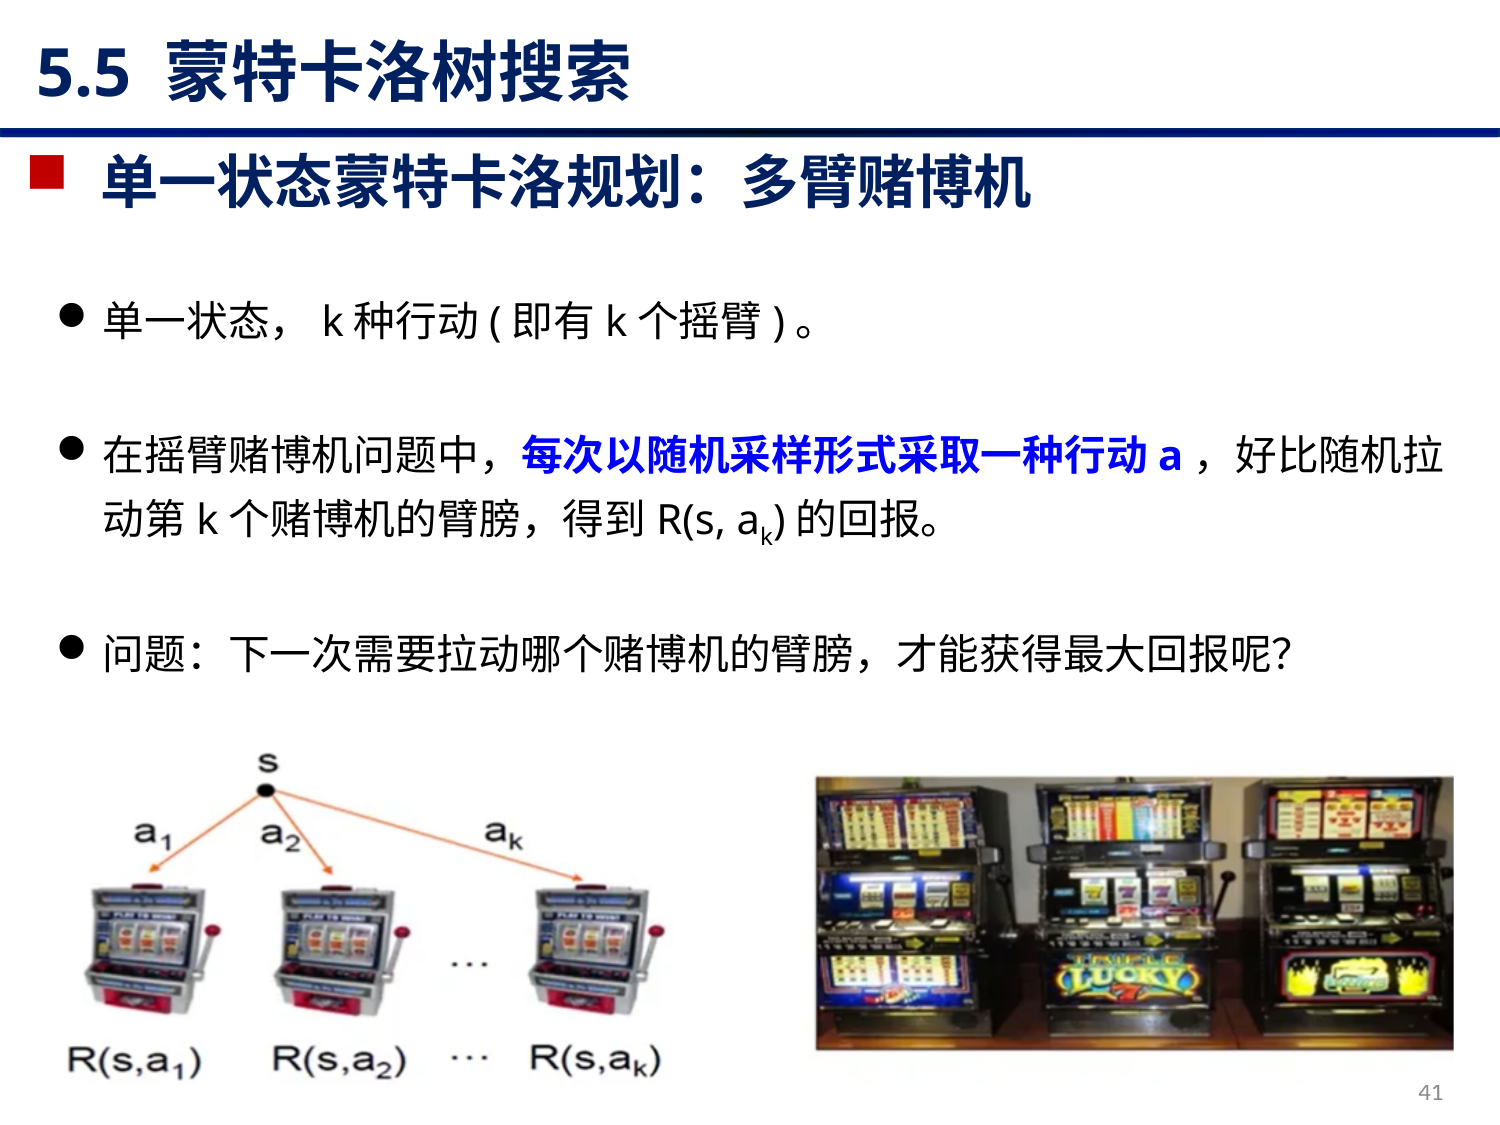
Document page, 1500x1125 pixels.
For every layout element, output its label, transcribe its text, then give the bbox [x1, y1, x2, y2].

text_box 单一状态，k种行动(即有k个摇臂)。 [41, 275, 1294, 353]
picture [54, 743, 1454, 1085]
title 5.5 蒙特卡洛树搜索 [21, 22, 1439, 116]
text_box 单一状态蒙特卡洛规划：多臂赌博机 [10, 145, 1393, 223]
text_box 在摇臂赌博机问题中，每次以随机采样形式采取一种行动a，好比随机拉动第k个赌博机的臂膀，得到R(s, ak)的回报。 [41, 408, 1459, 558]
picture [0, 128, 1500, 138]
text_box 问题：下一次需要拉动哪个赌博机的臂膀，才能获得最大回报呢？ [41, 607, 1459, 685]
slide_number 41 [1108, 1060, 1459, 1121]
